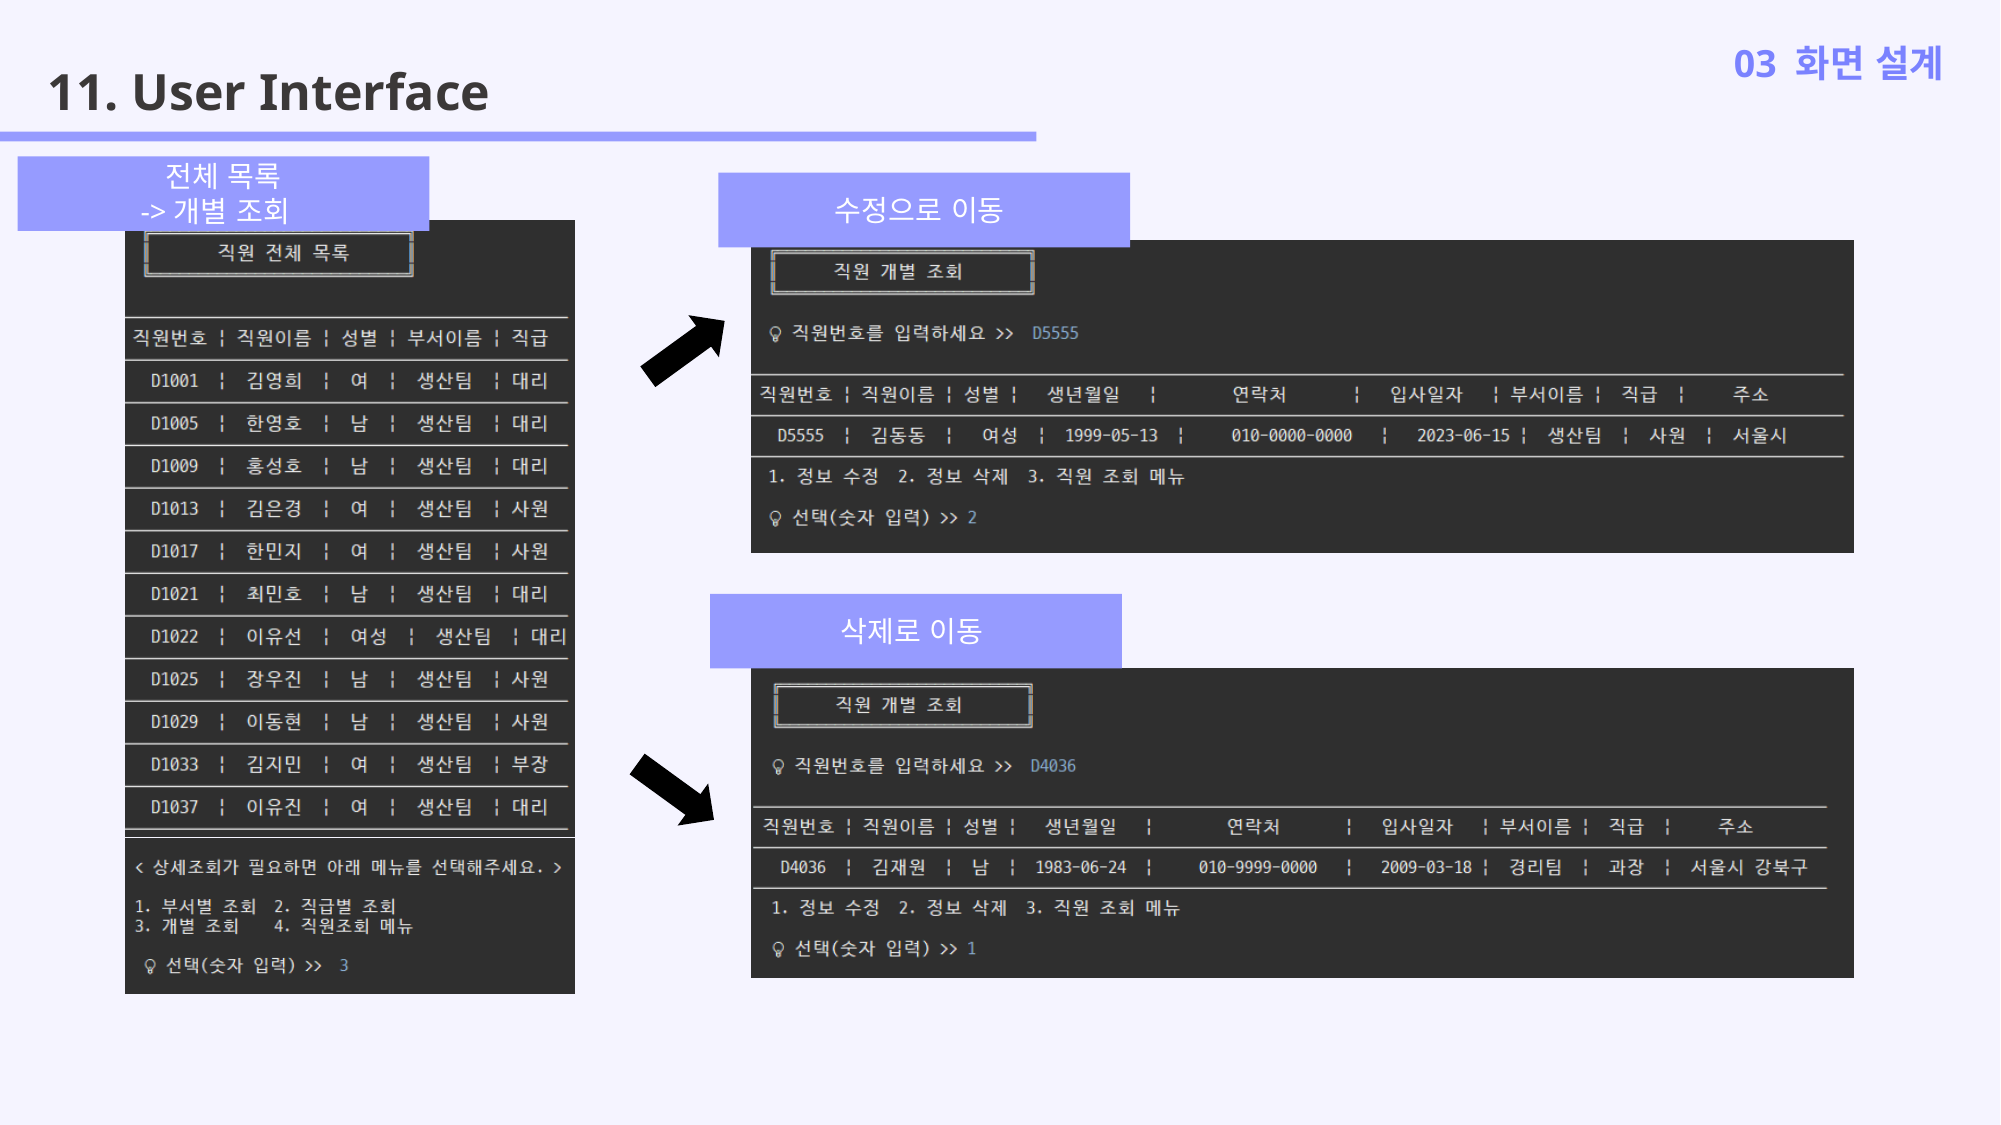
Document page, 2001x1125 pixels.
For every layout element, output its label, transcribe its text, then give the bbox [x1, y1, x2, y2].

picture [751, 668, 1854, 979]
text_box 삭제로 이동 [709, 593, 1123, 669]
picture [751, 240, 1854, 553]
text_box 수정으로 이동 [717, 172, 1131, 248]
picture [124, 220, 575, 994]
text_box 11. User Interface [32, 53, 878, 129]
text_box [640, 315, 725, 388]
text_box [629, 753, 714, 826]
text_box 03 화면 설계 [1509, 32, 1959, 92]
text_box 전체 목록 ->개별 조회 [17, 155, 430, 232]
text_box [0, 131, 1037, 142]
